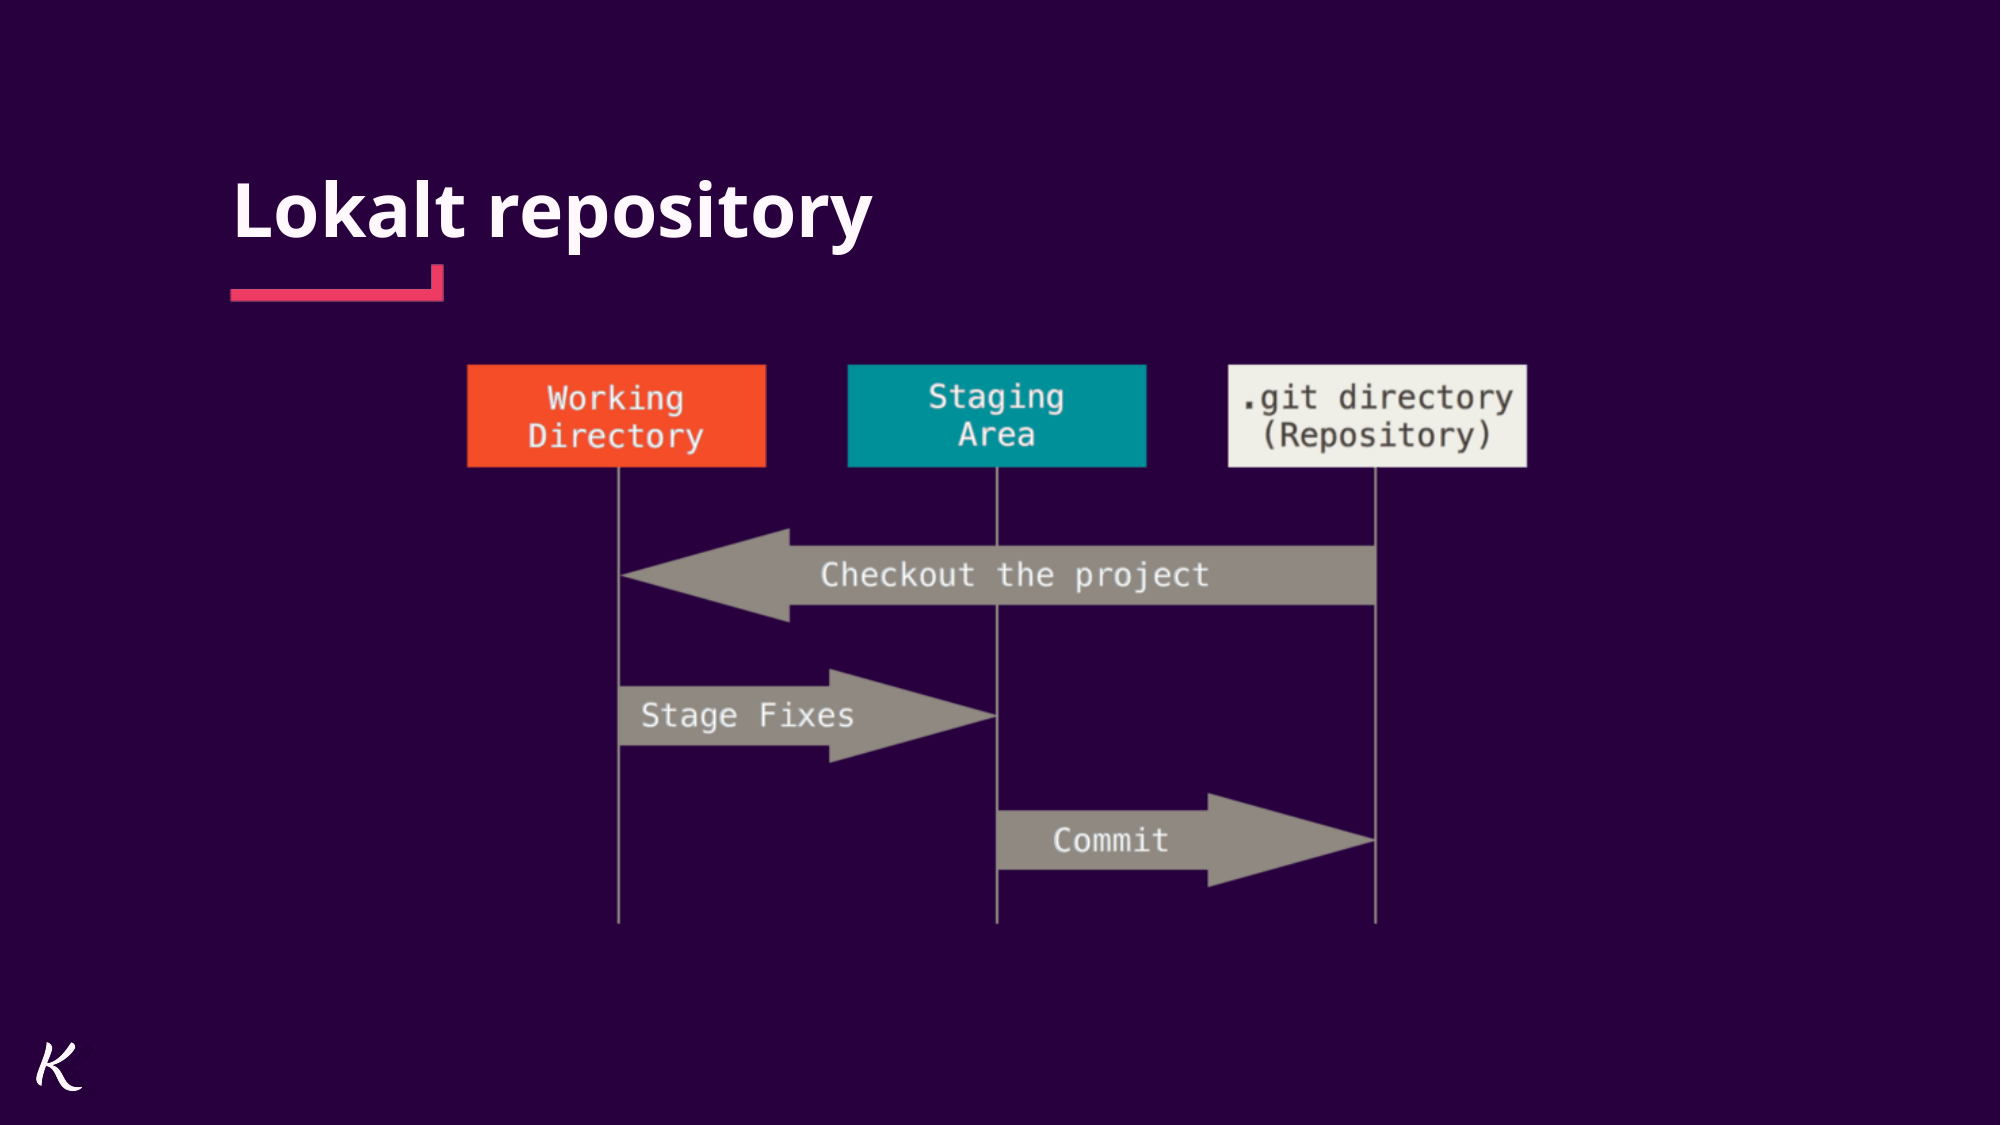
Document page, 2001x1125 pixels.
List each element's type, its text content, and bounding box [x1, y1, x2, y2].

title Lokalt repository [216, 44, 1806, 262]
picture [22, 1031, 111, 1107]
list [458, 354, 1542, 951]
picture [224, 262, 451, 309]
